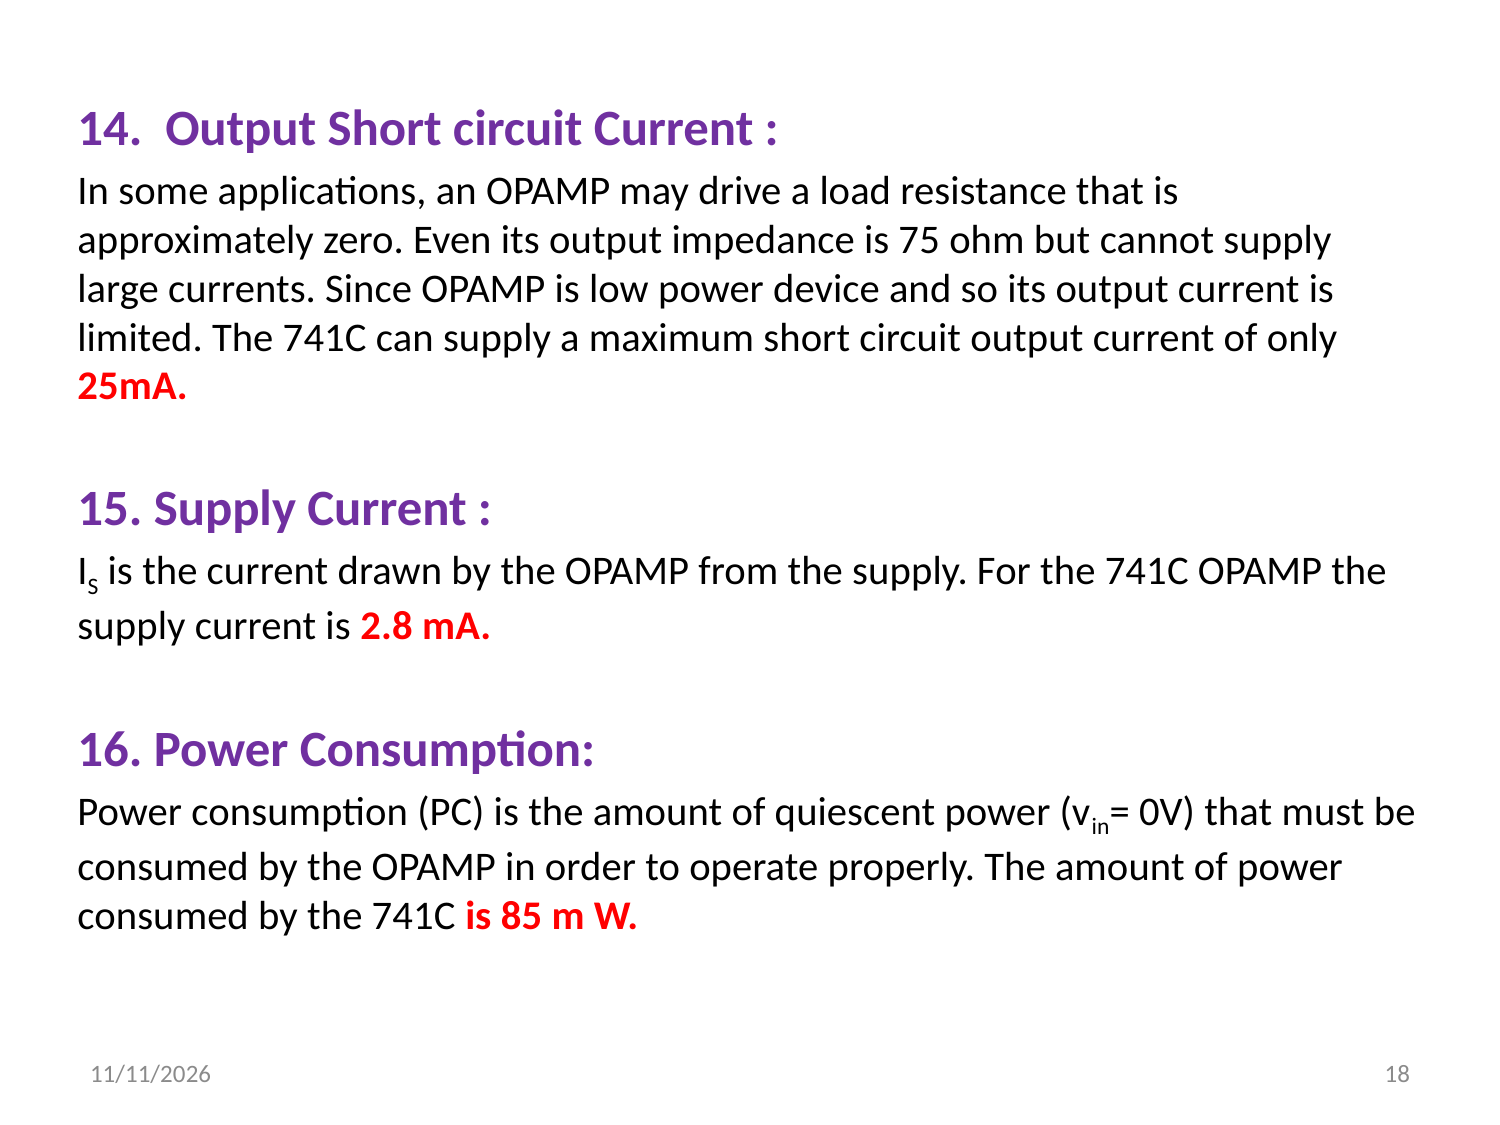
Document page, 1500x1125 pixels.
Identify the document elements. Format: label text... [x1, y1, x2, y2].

list 14. Output Short circuit Current : In some applications, an OPAMP may drive a load resistance that is approximately zero. Even its output impedance is 75 ohm but cannot supply large currents. Since OPAMP is low power device and so its output current is limited. The 741C can supply a maximum short circuit output current of only 25mA. 15. Supply Current : IS is the current drawn by the OPAMP from the supply. For the 741C OPAMP the supply current is 2.8 mA. 16. Power Consumption: Power consumption (PC) is the amount of quiescent power (vin= 0V) that must be consumed by the OPAMP in order to operate properly. The amount of power consumed by the 741C is 85 m W. [62, 87, 1438, 1063]
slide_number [75, 1042, 425, 1103]
slide_number 18 [1074, 1042, 1425, 1103]
